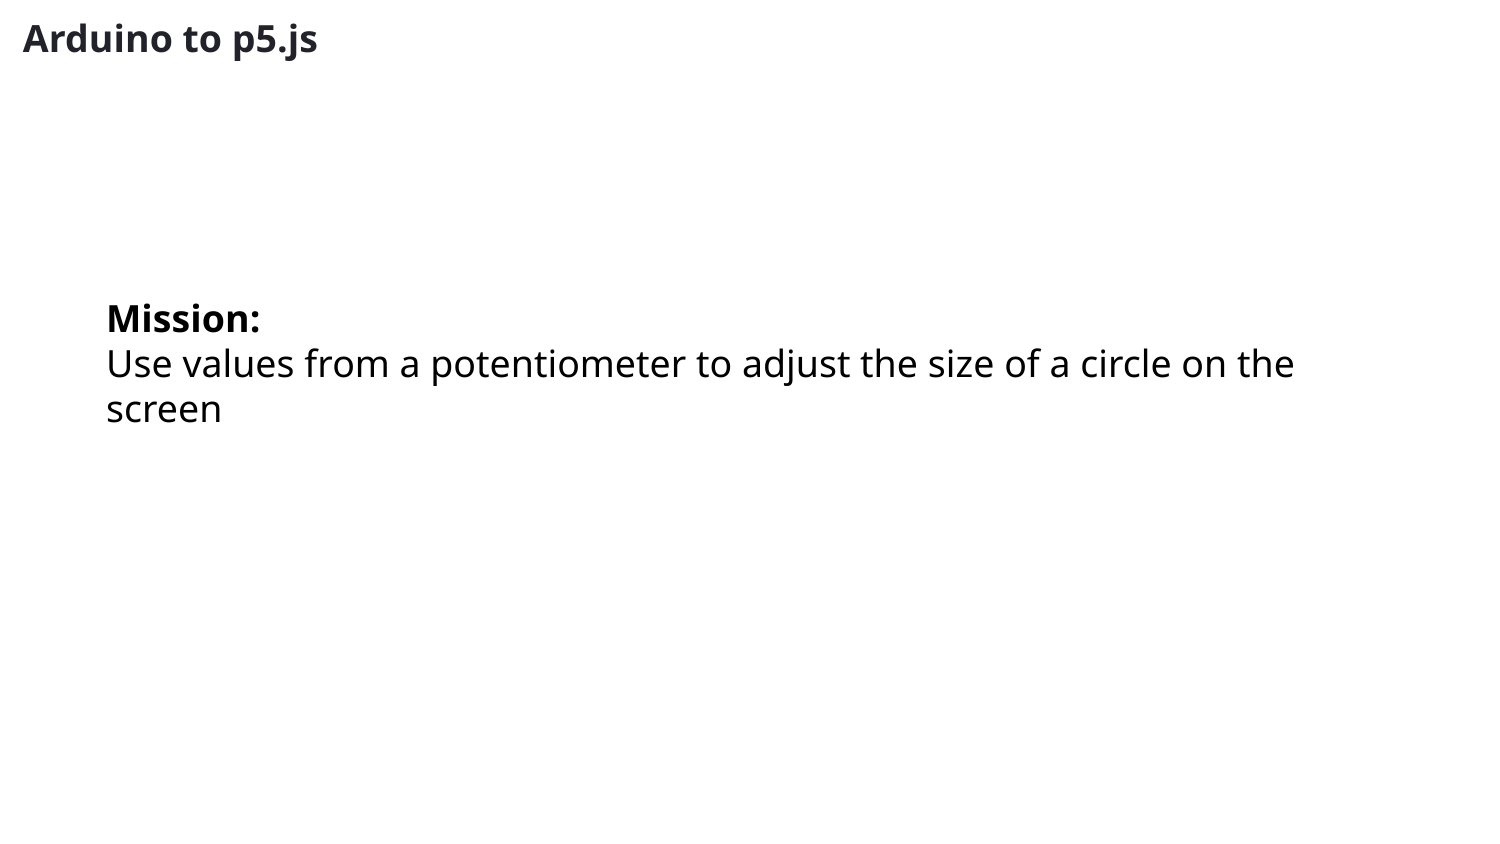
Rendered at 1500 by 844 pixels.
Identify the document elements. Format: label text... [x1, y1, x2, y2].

text_box Mission: Use values from a potentiometer to adjust the size of a circle on the screen [91, 223, 1409, 503]
title Arduino to p5.js [7, 0, 1406, 94]
